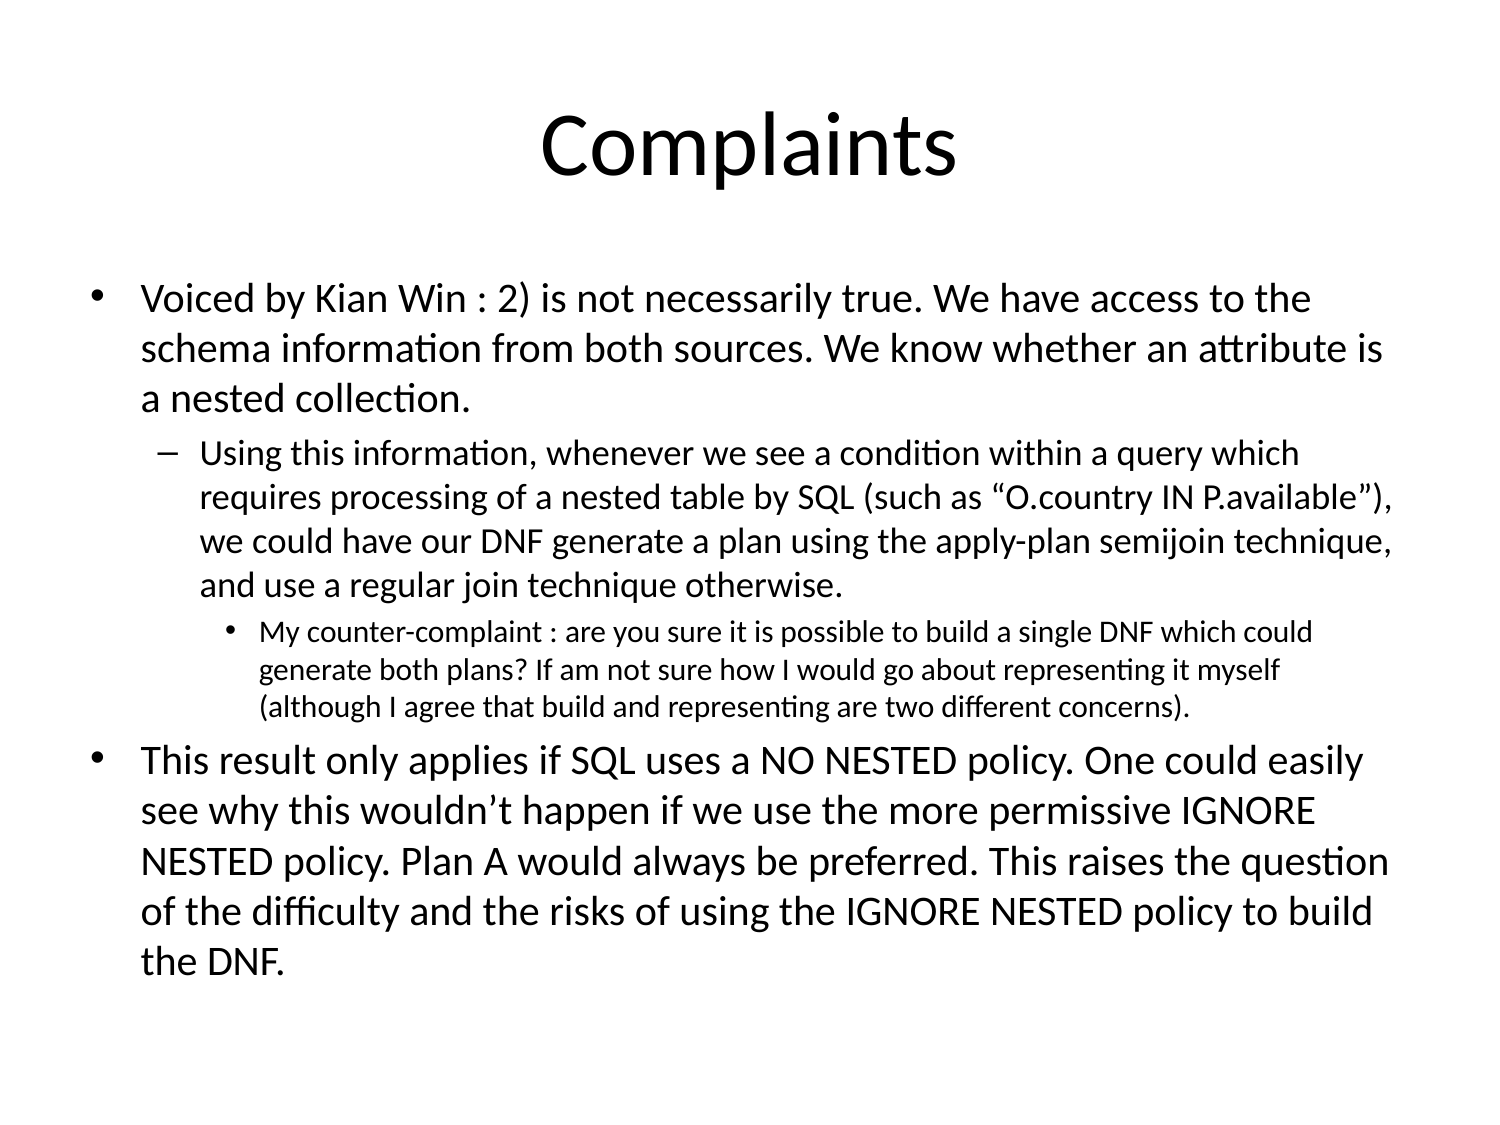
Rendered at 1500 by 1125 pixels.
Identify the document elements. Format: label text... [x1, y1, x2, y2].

title Complaints [75, 45, 1425, 233]
list Voiced by Kian Win : 2) is not necessarily true. We have access to the schema information from both sources. We know whether an attribute is a nested collection. Using this information, whenever we see a condition within a query which requires processing of a nested table by SQL (such as “O.country IN P.available”), we could have our DNF generate a plan using the apply-plan semijoin technique, and use a regular join technique otherwise. My counter-complaint : are you sure it is possible to build a single DNF which could generate both plans? If am not sure how I would go about representing it myself (although I agree that build and representing are two different concerns). This result only applies if SQL uses a NO NESTED policy. One could easily see why this wouldn’t happen if we use the more permissive IGNORE NESTED policy. Plan A would always be preferred. This raises the question of the difficulty and the risks of using the IGNORE NESTED policy to build the DNF. [75, 262, 1425, 1005]
